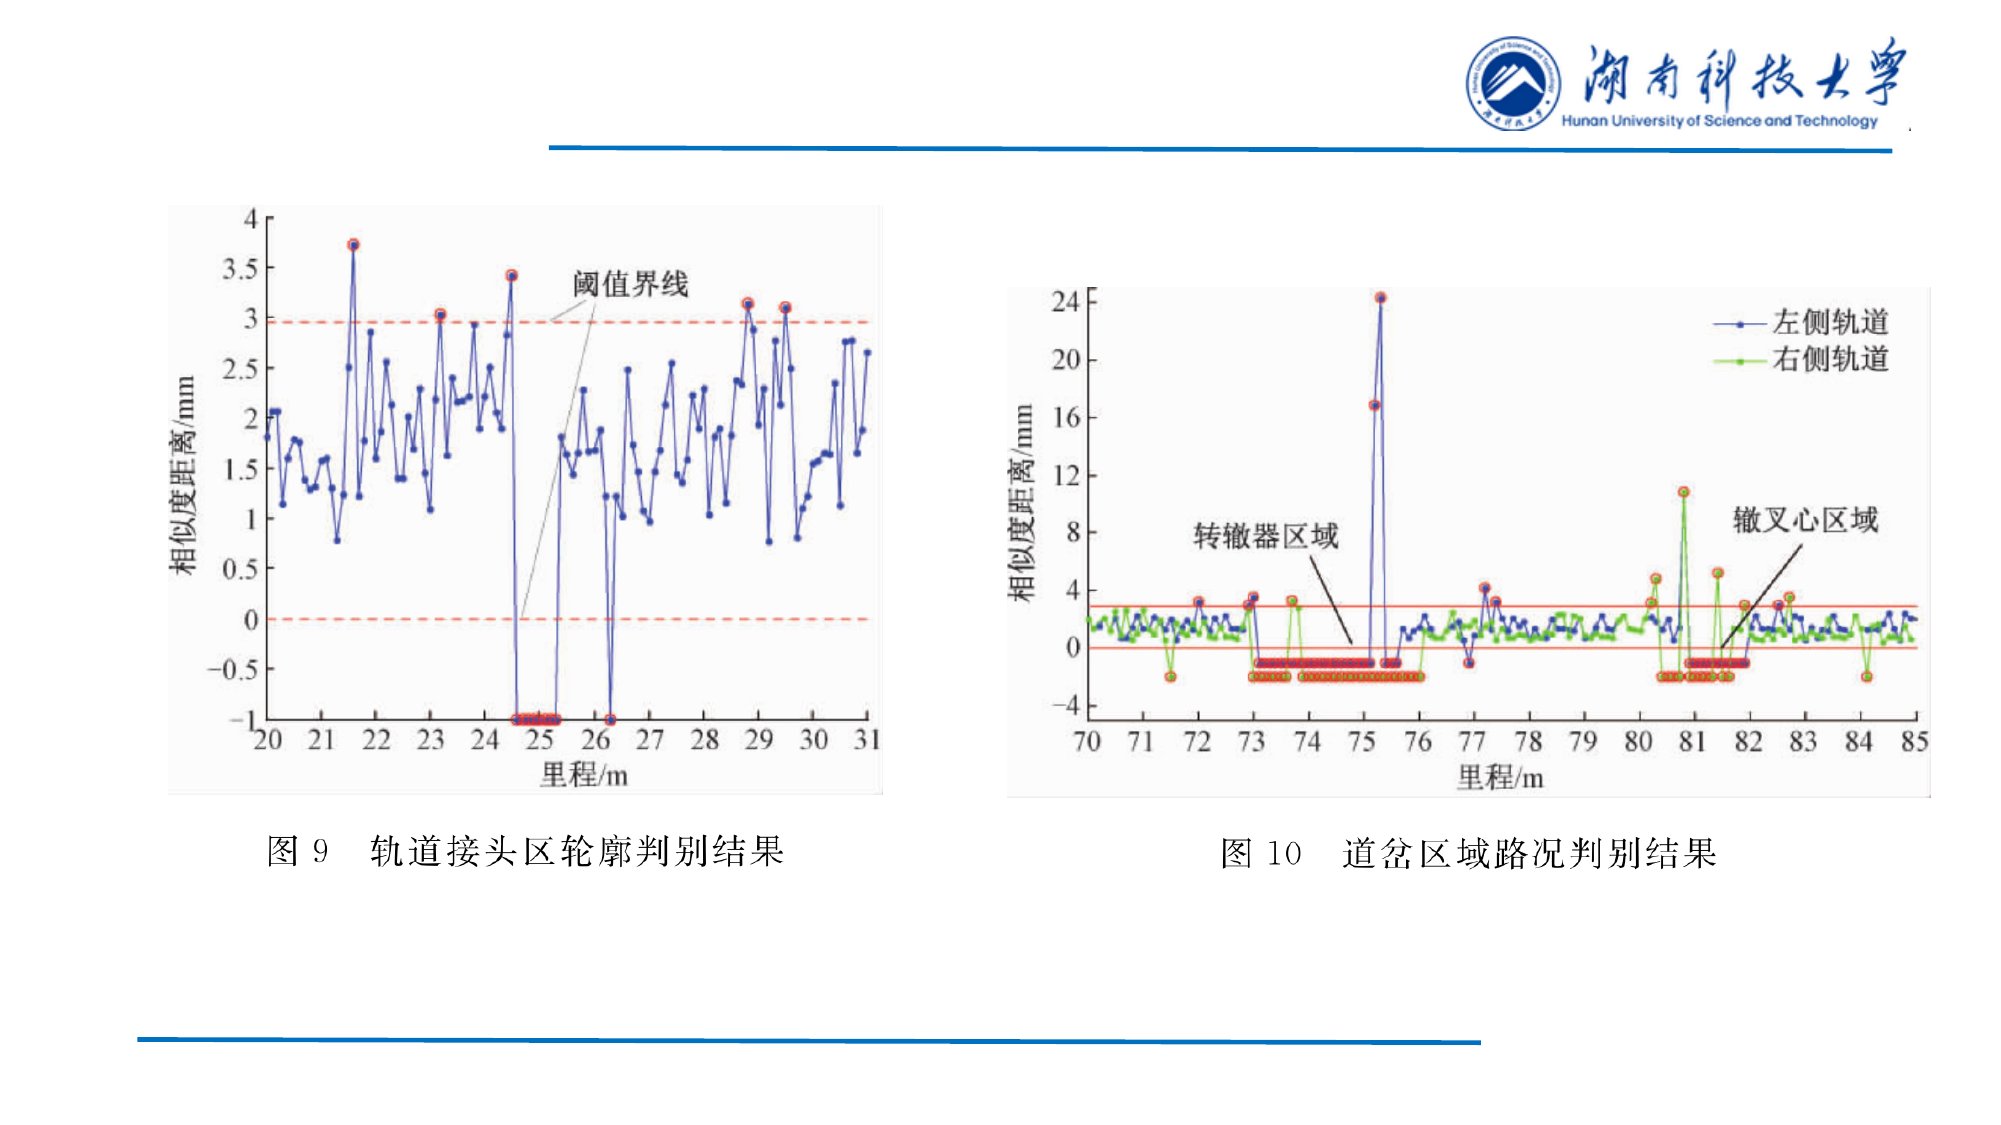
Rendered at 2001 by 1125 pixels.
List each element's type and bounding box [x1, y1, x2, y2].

picture [136, 205, 933, 883]
picture [966, 271, 1960, 883]
picture [1449, 24, 1911, 131]
